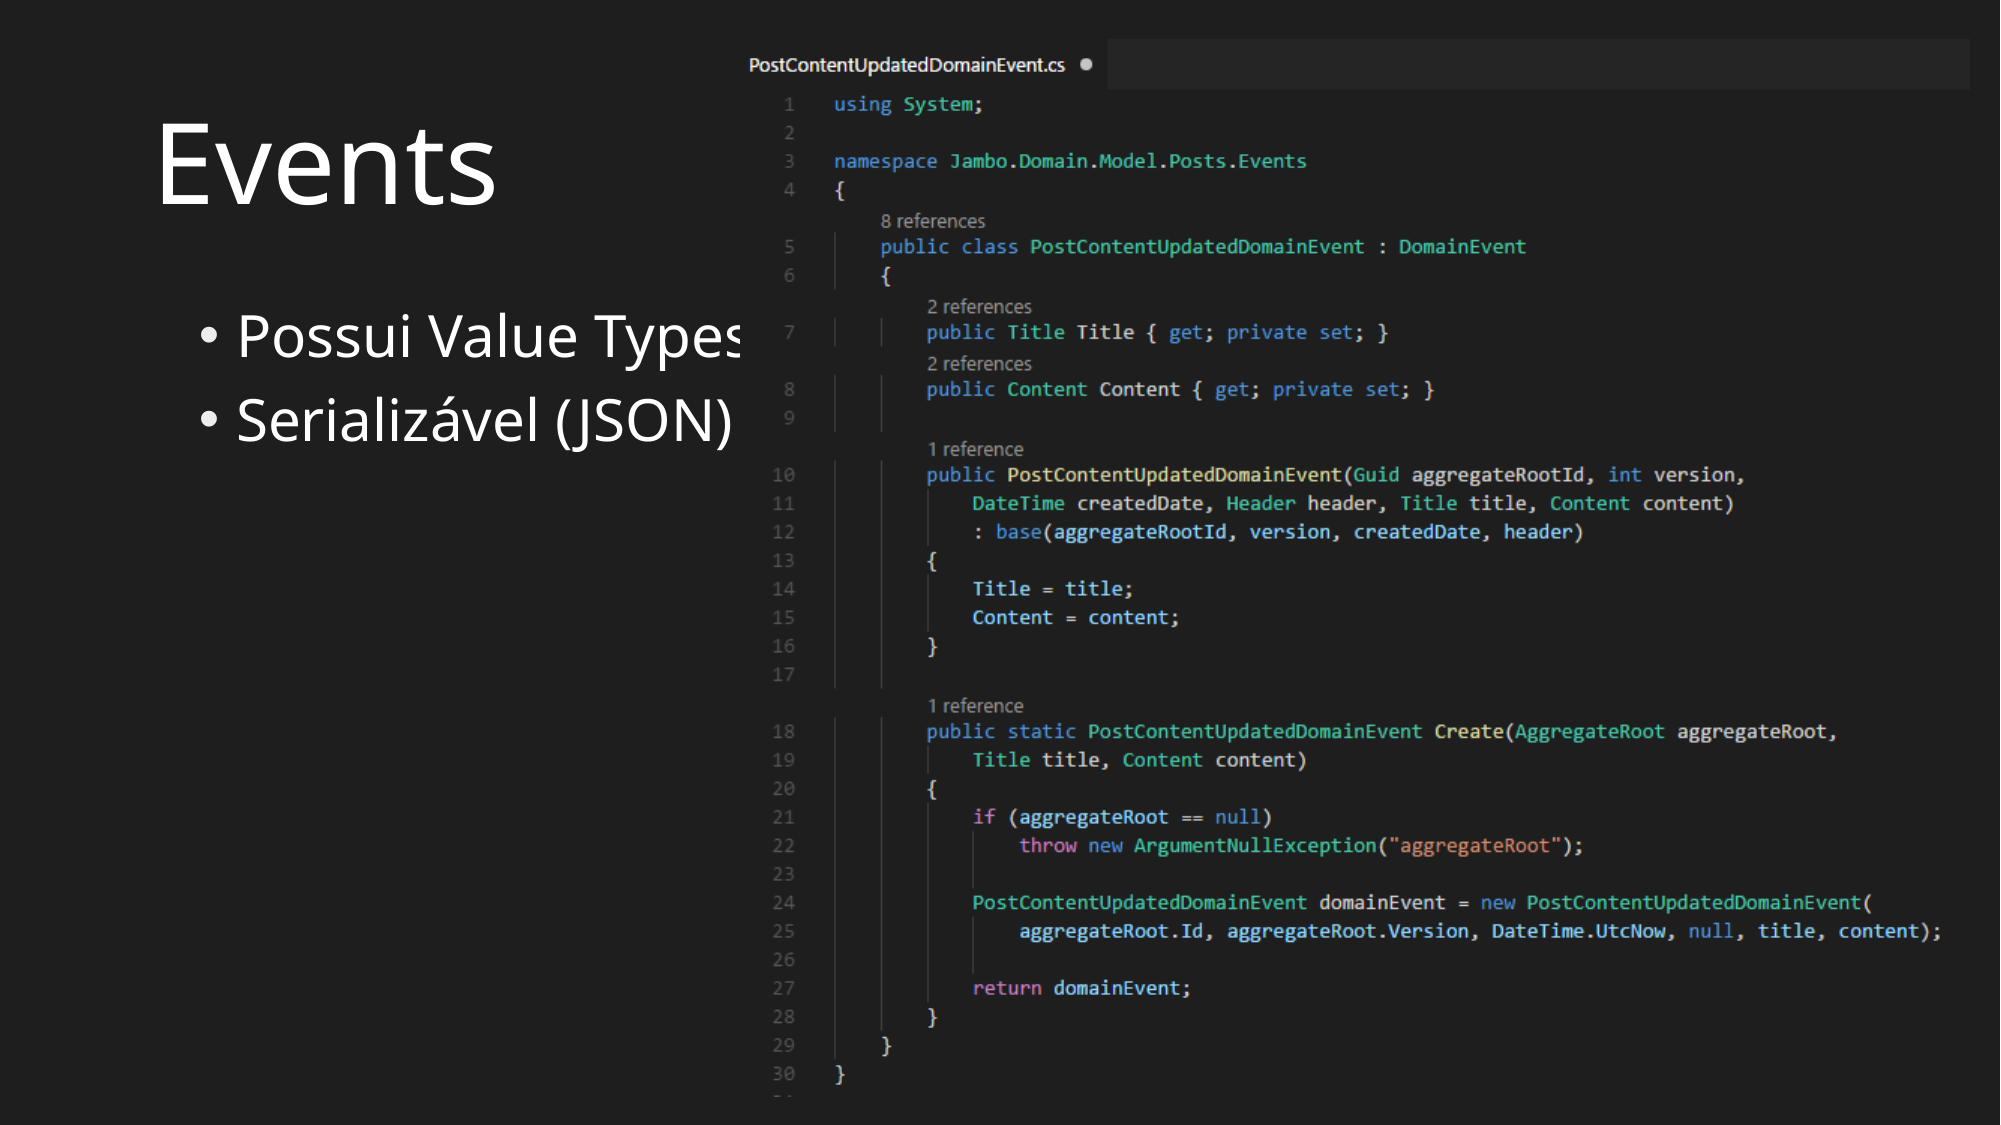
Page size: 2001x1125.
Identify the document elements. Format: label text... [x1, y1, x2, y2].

picture [740, 39, 1970, 1097]
title Events [137, 59, 740, 278]
list Possui Value Types Serializável (JSON) [183, 299, 740, 1014]
